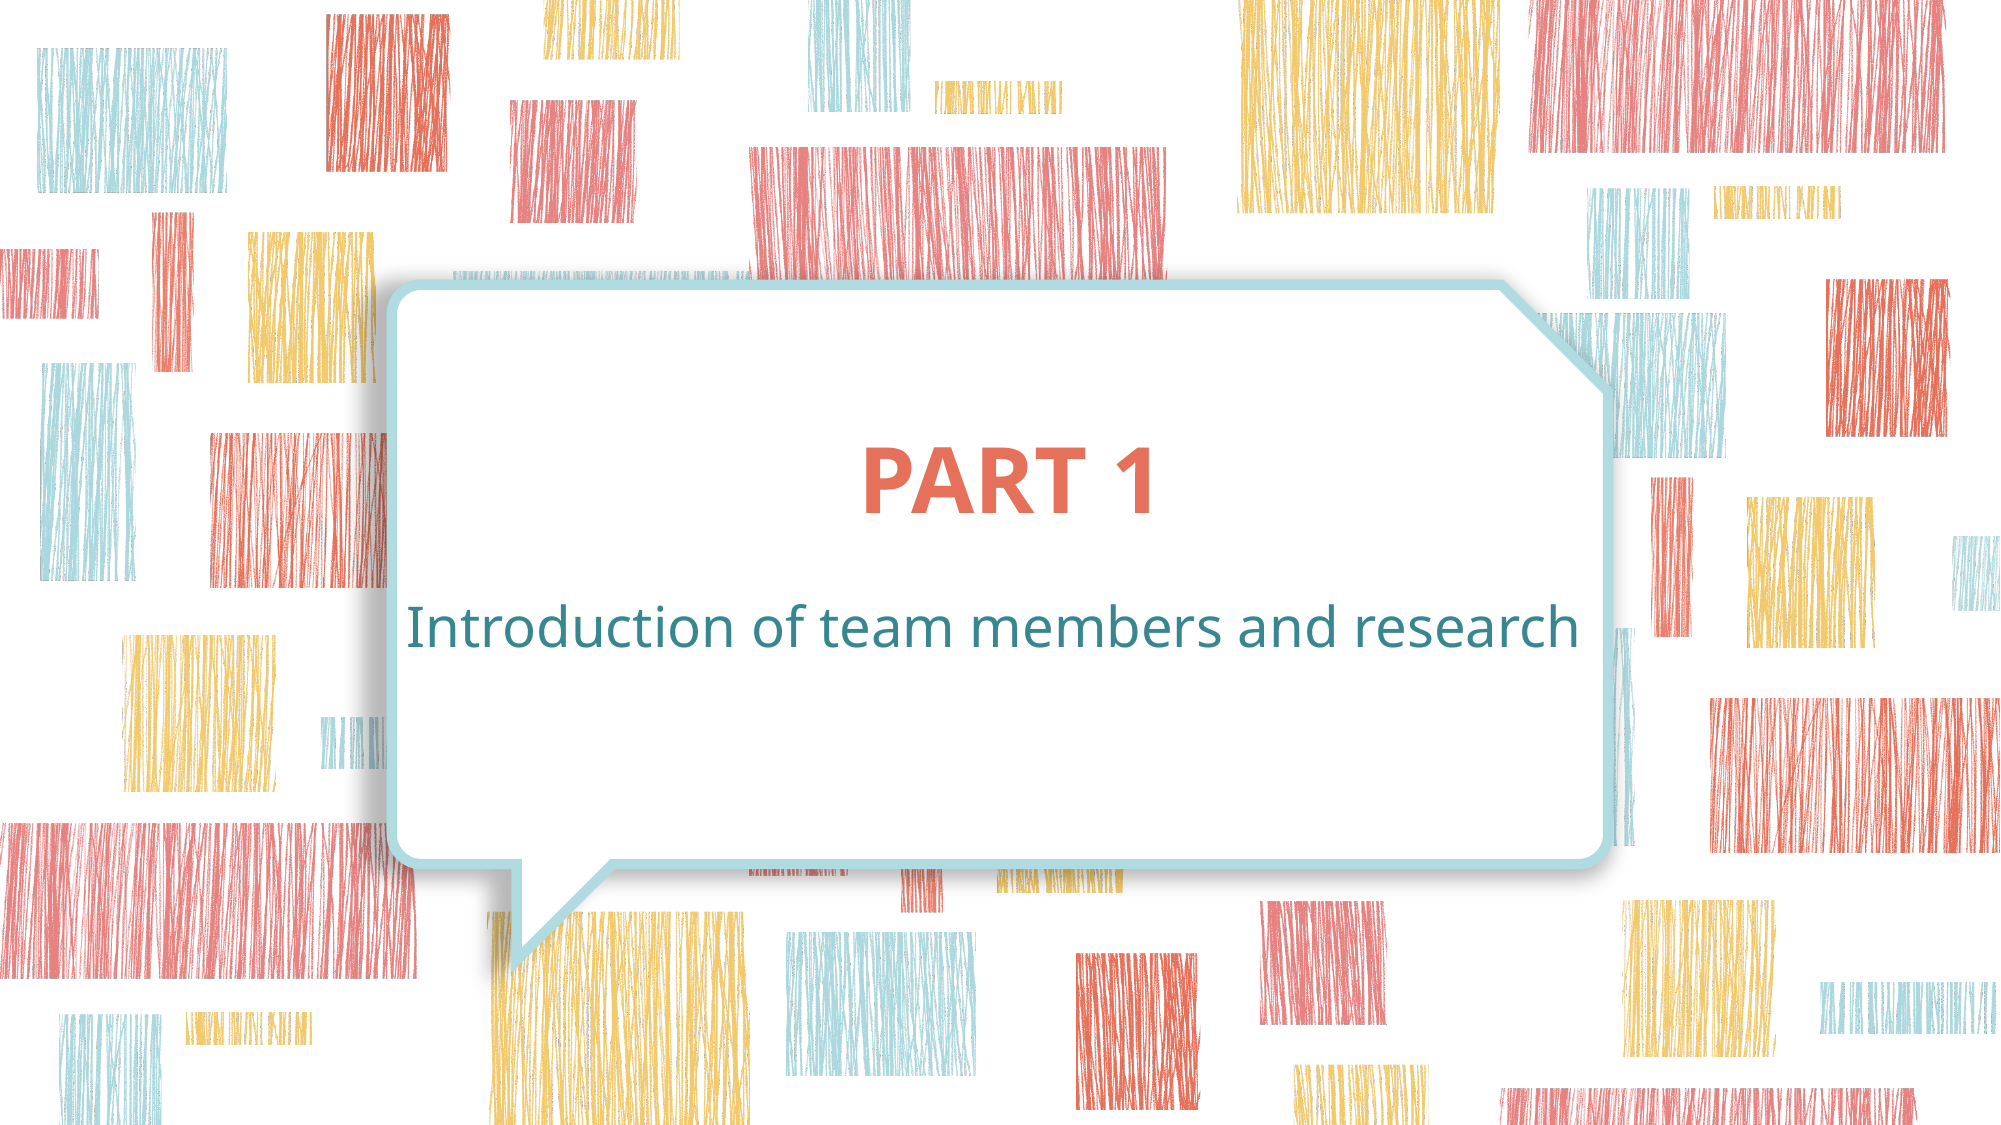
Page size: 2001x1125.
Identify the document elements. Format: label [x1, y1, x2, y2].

text_box [0, 0, 2000, 1125]
